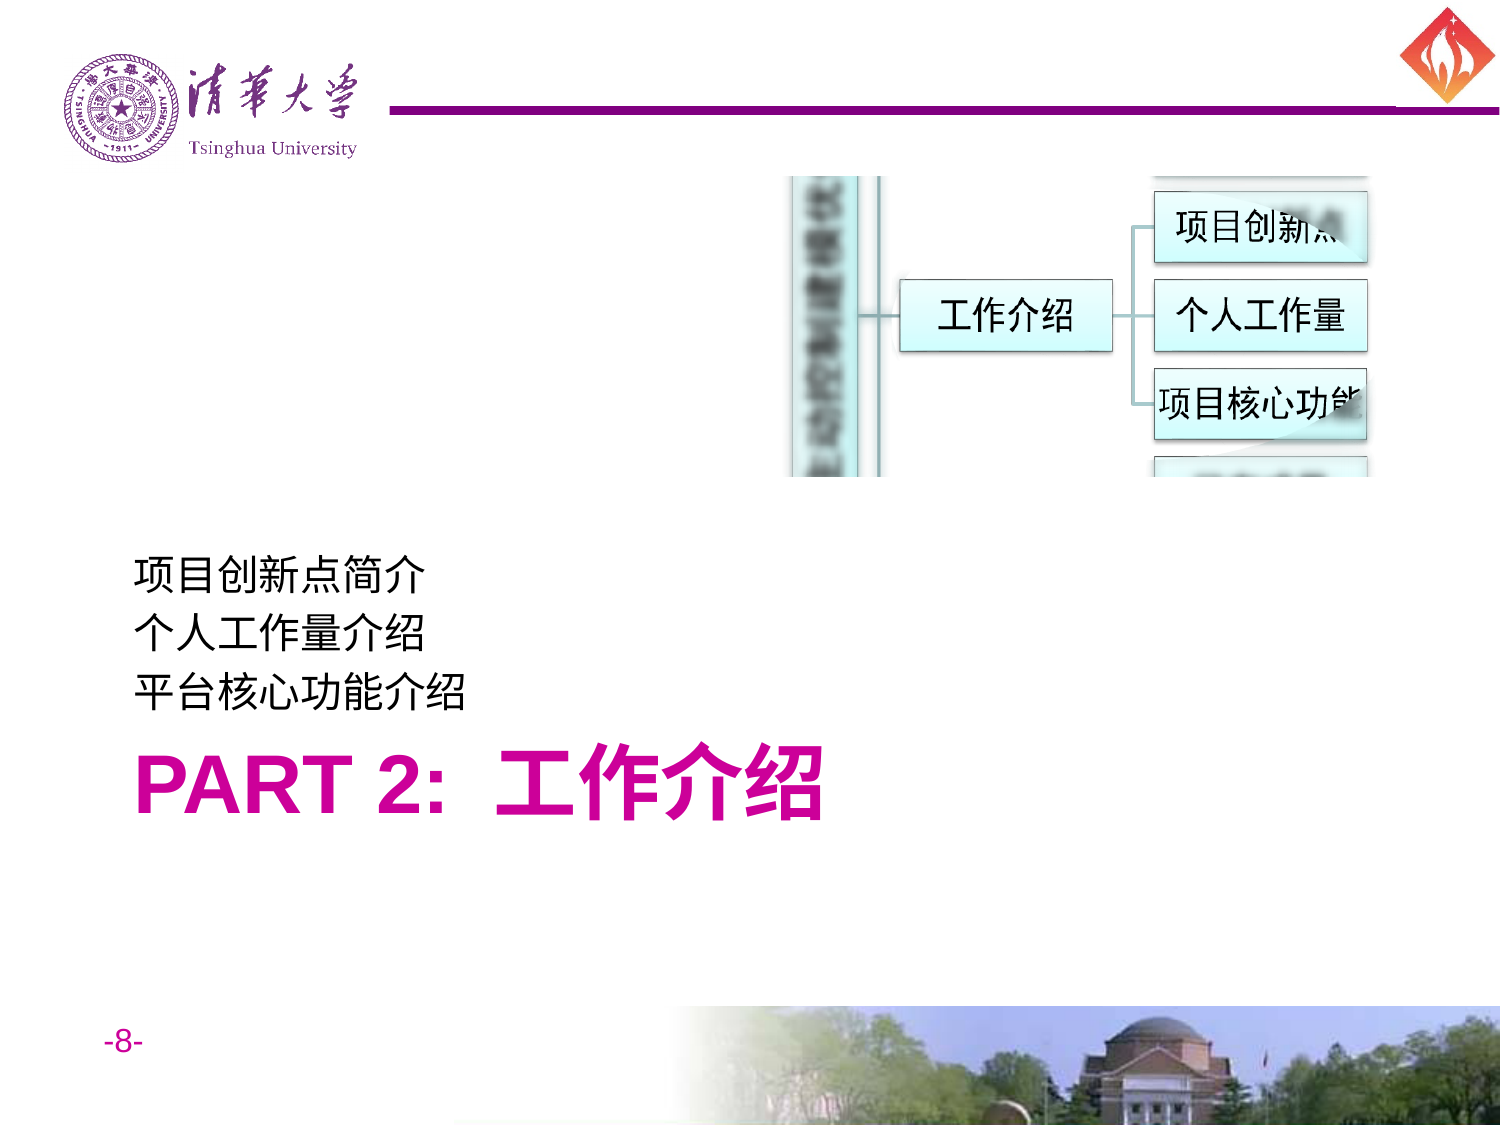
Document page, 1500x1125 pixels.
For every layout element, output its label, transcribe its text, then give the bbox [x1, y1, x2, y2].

picture [454, 1006, 1500, 1125]
picture [1396, 2, 1500, 107]
picture [777, 176, 1394, 477]
title Part 2: 工作介绍 [118, 723, 1394, 947]
list 项目创新点简介 个人工作量介绍 平台核心功能介绍 [118, 476, 1394, 723]
picture [64, 54, 361, 173]
